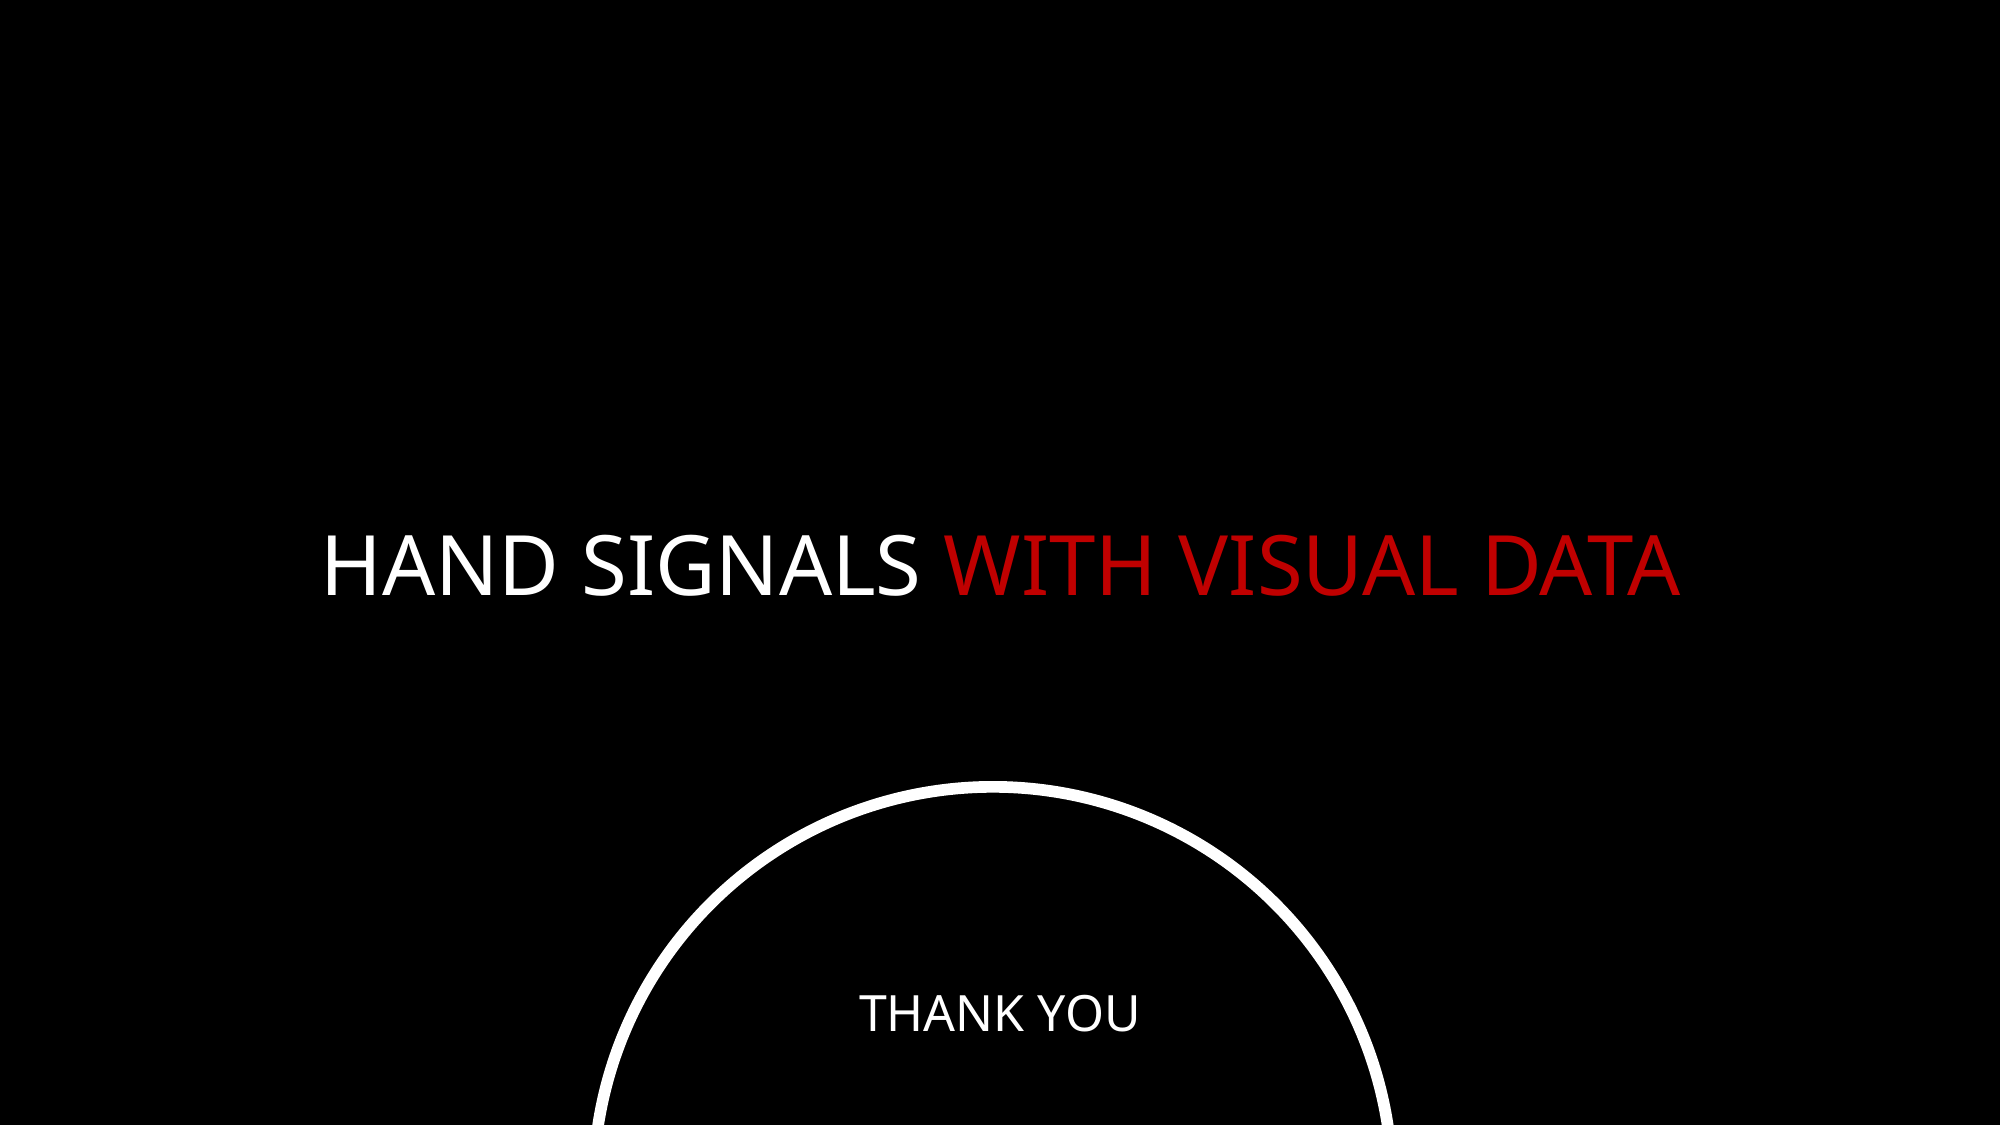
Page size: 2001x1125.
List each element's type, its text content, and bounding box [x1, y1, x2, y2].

text_box HAND SIGNALS WITH VISUAL DATA [305, 504, 1697, 620]
text_box [591, 779, 1395, 1125]
text_box THANK YOU [844, 974, 1156, 1050]
